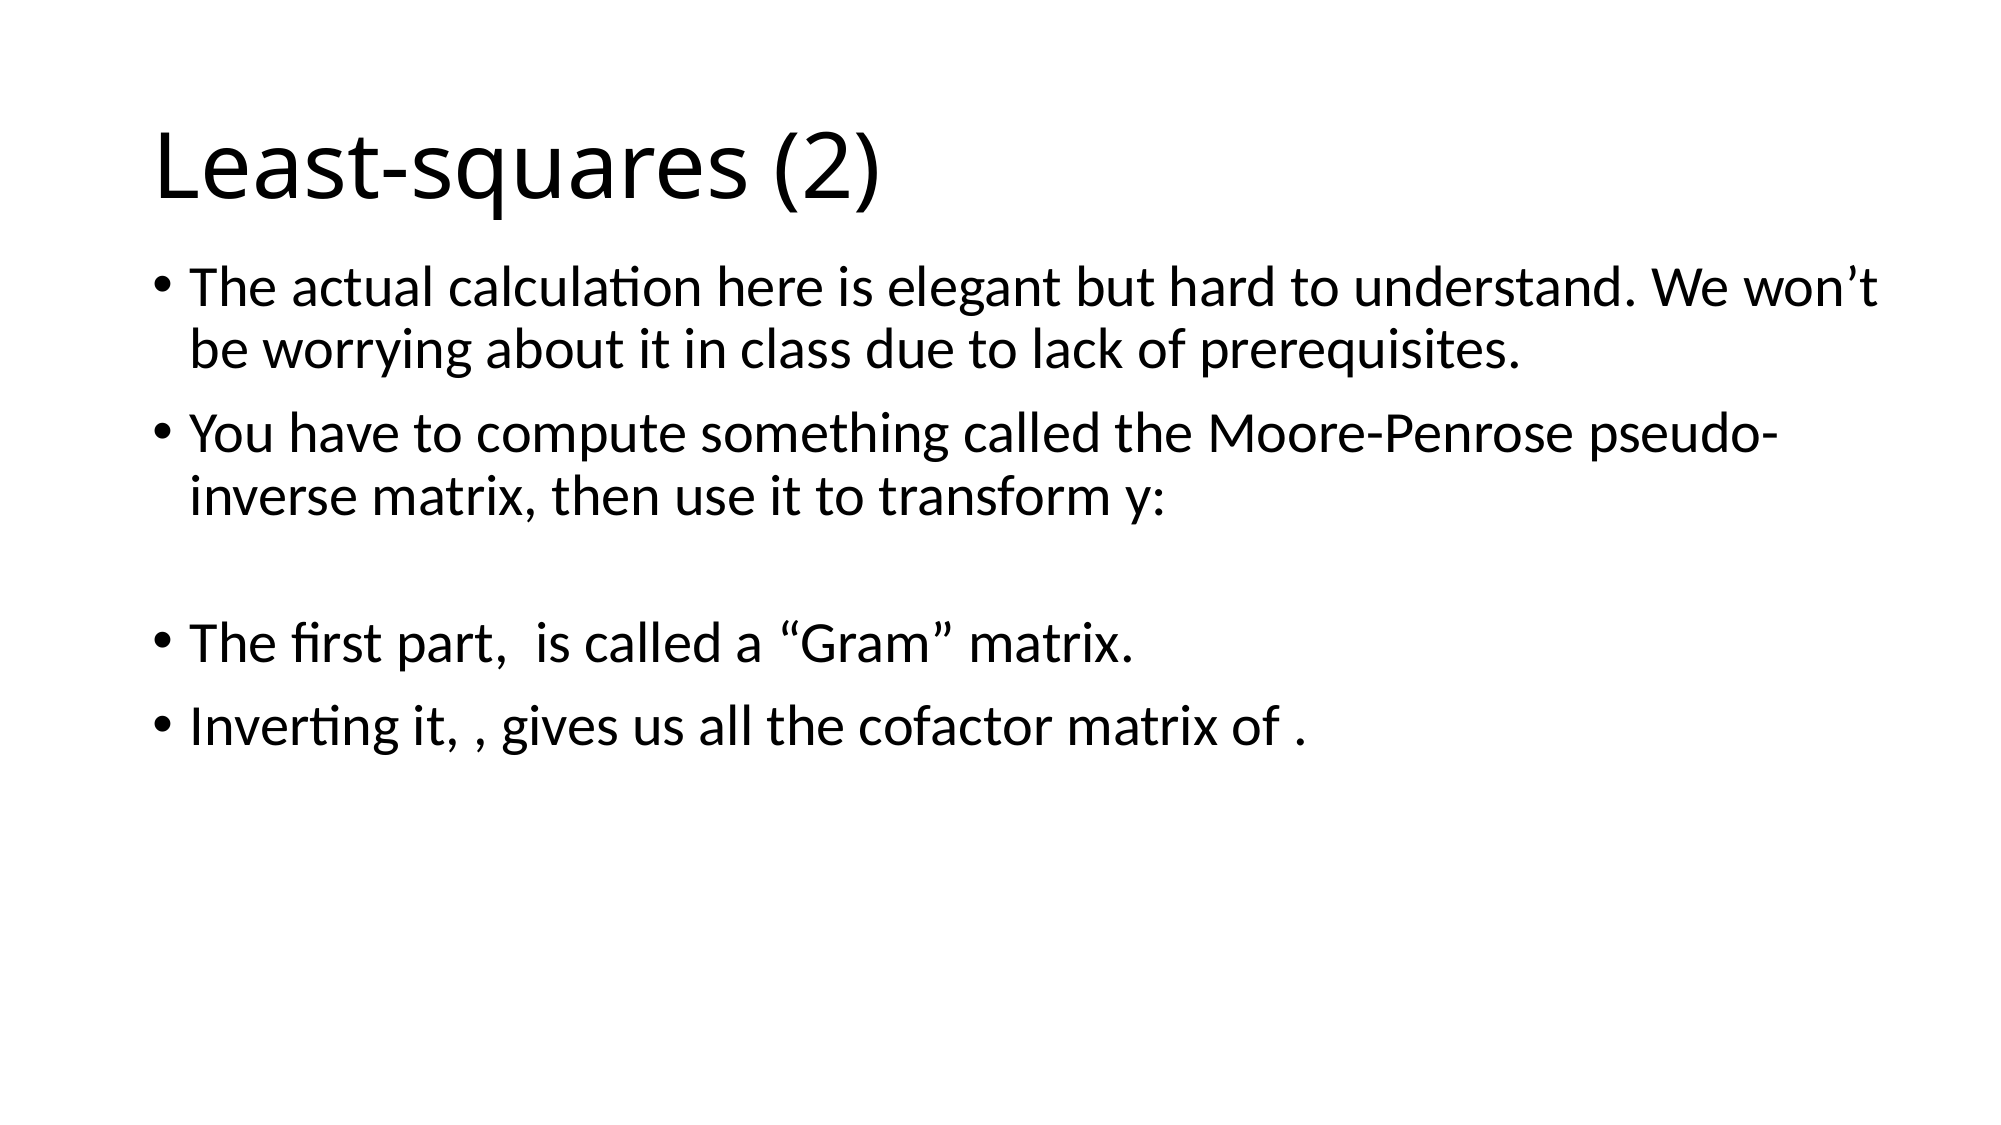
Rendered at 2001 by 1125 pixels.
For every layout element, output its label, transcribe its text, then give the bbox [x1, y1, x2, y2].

title Least-squares (2) [137, 59, 1863, 278]
